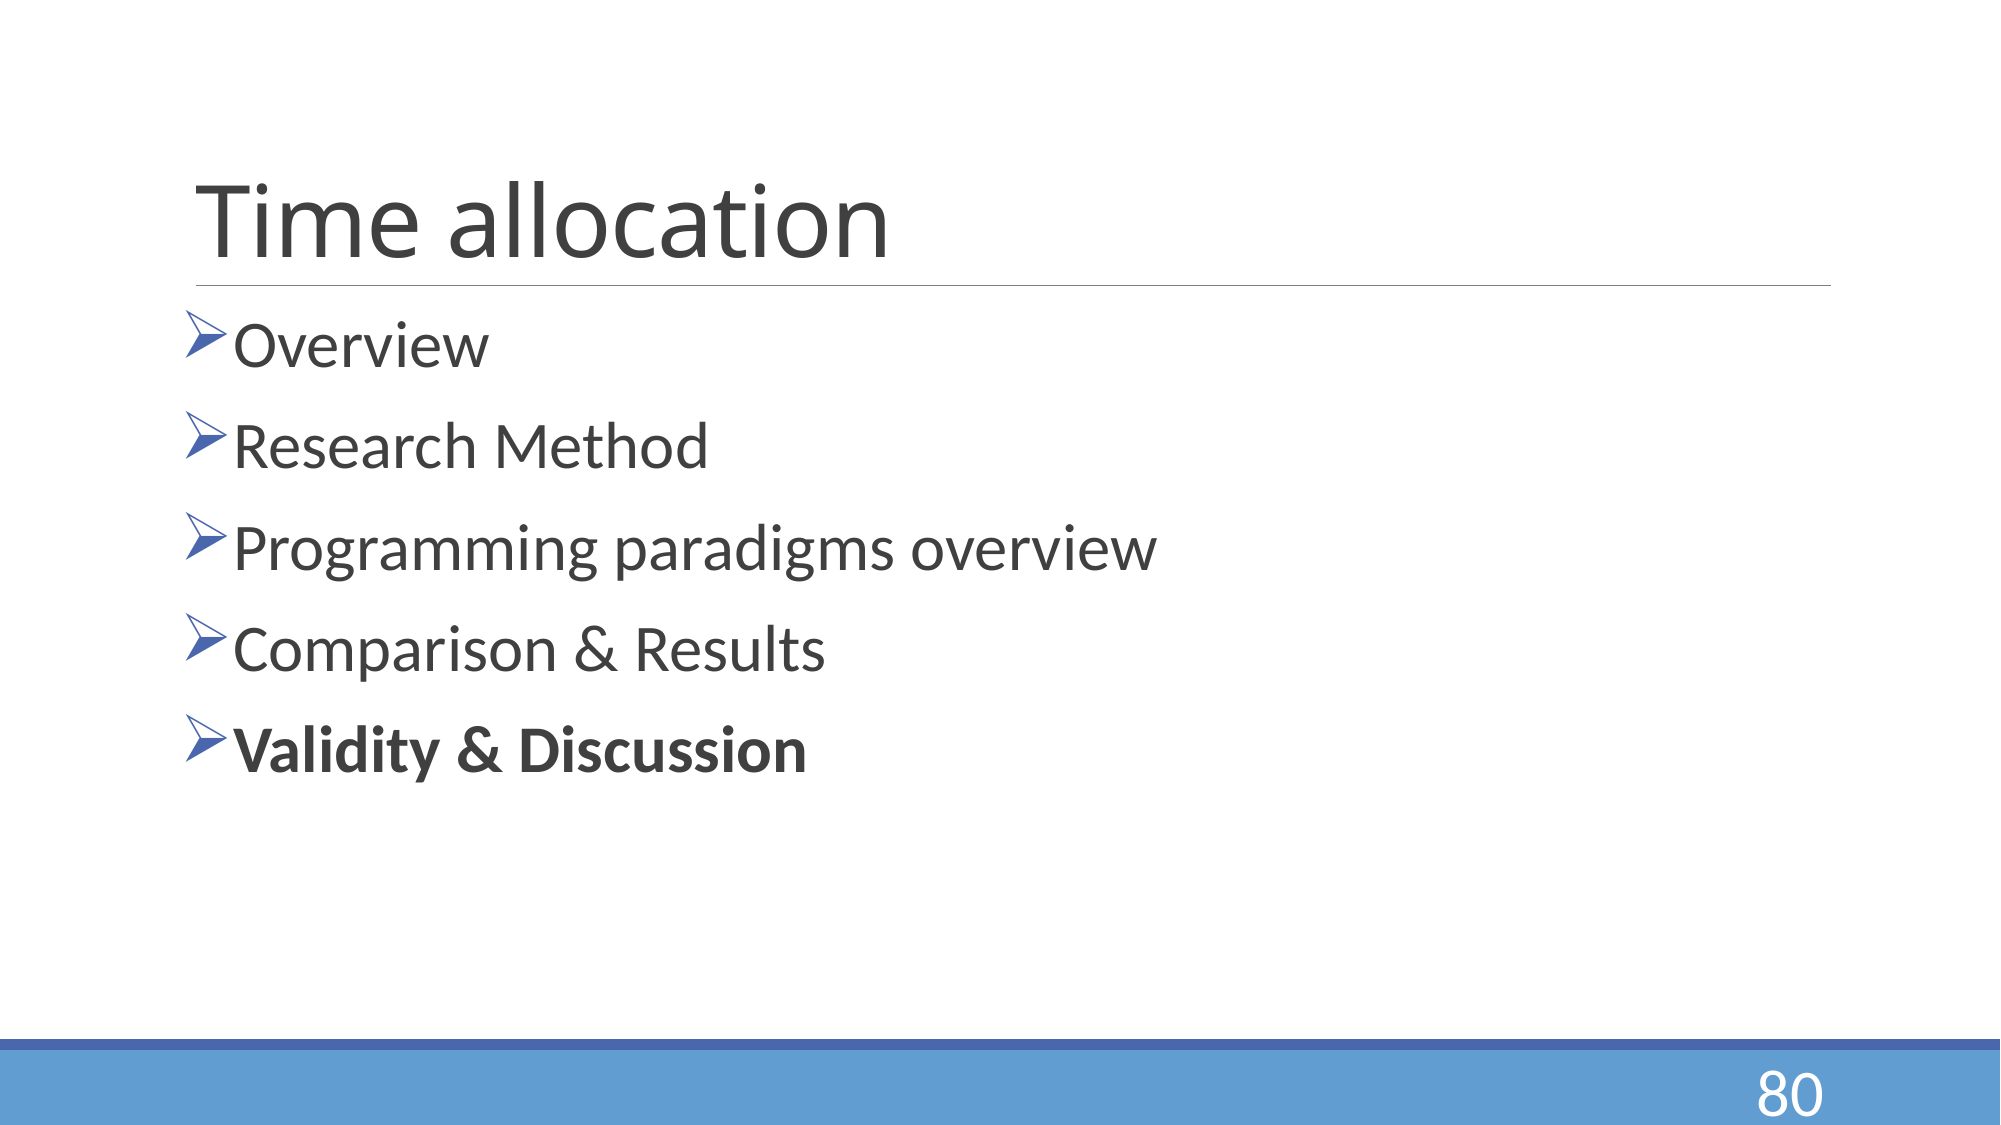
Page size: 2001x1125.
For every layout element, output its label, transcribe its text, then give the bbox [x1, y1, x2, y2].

list Overview Research Method Programming paradigms overview Comparison & Results Validity & Discussion [180, 302, 1830, 963]
slide_number 80 [1624, 1059, 1840, 1120]
title Time allocation [180, 47, 1830, 285]
